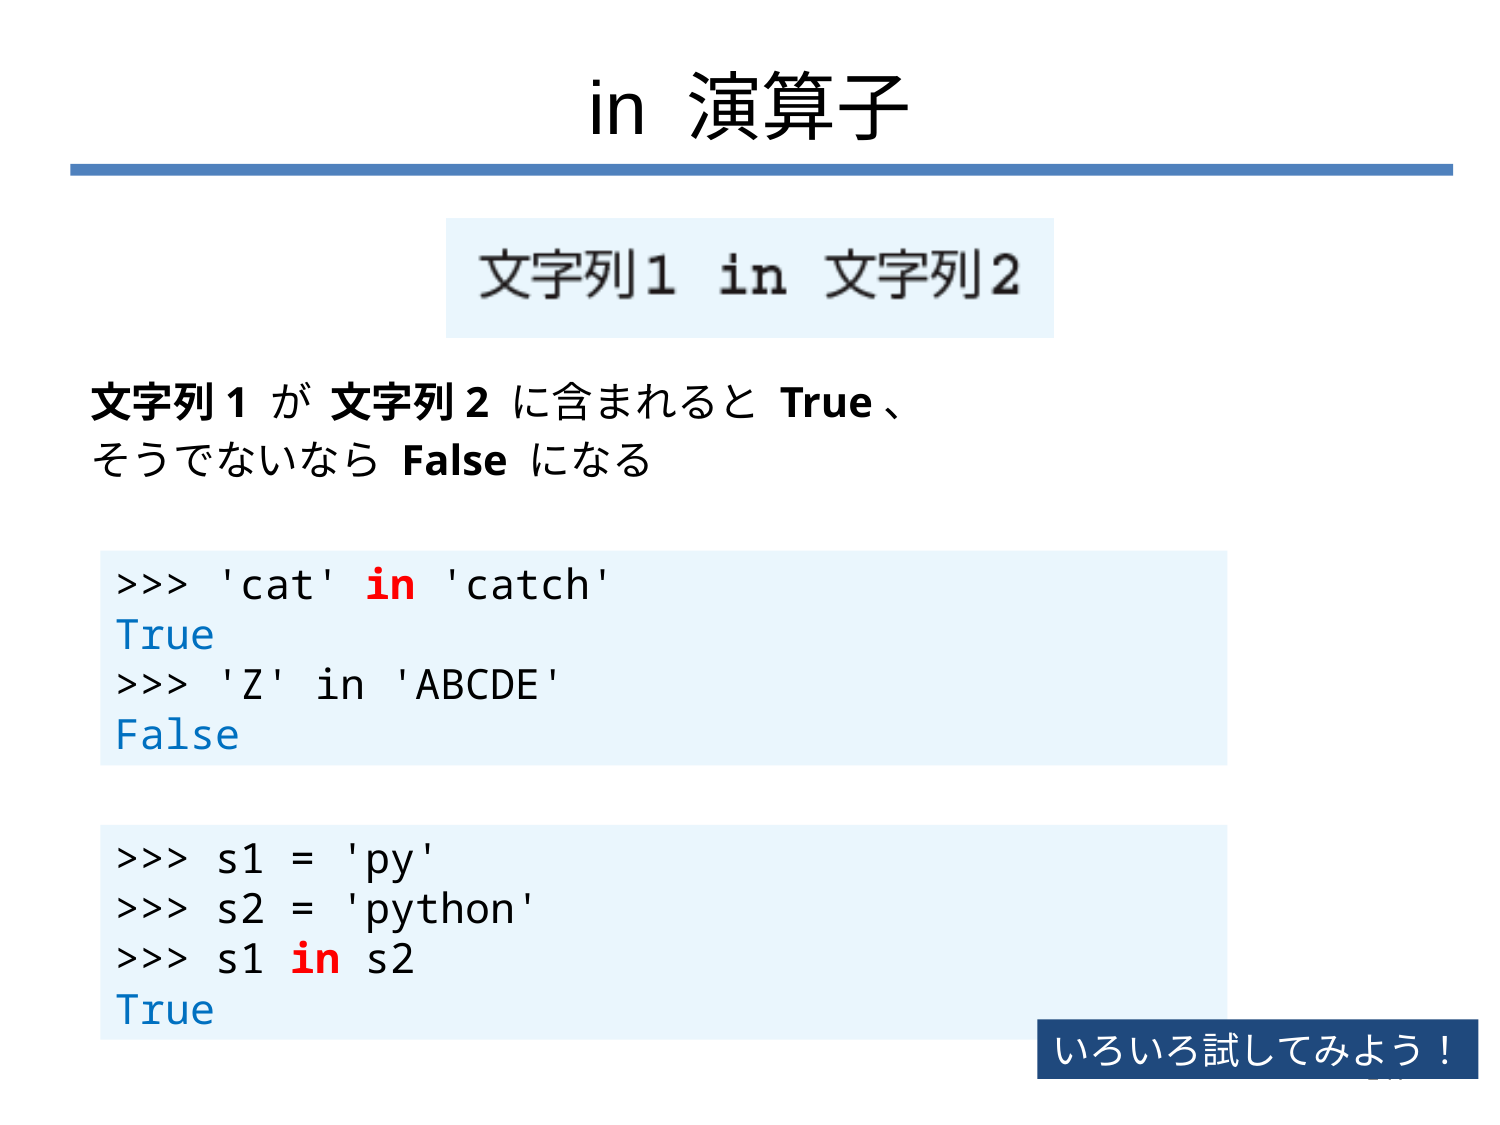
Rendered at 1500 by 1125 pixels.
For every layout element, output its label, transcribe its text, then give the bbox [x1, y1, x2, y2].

text_box >>> s1 = 'py' >>> s2 = 'python' >>> s1 in s2 True [100, 824, 1228, 1040]
text_box いろいろ試してみよう！ [1037, 1019, 1479, 1079]
text_box >>> 'cat' in 'catch' True >>> 'Z' in 'ABCDE' False [100, 550, 1228, 766]
list 文字列1 が 文字列2 に含まれると True、 そうでないなら False になる [75, 367, 1425, 504]
title in 演算子 [75, 45, 1425, 164]
picture [446, 217, 1054, 338]
slide_number 147 [1074, 1042, 1425, 1103]
